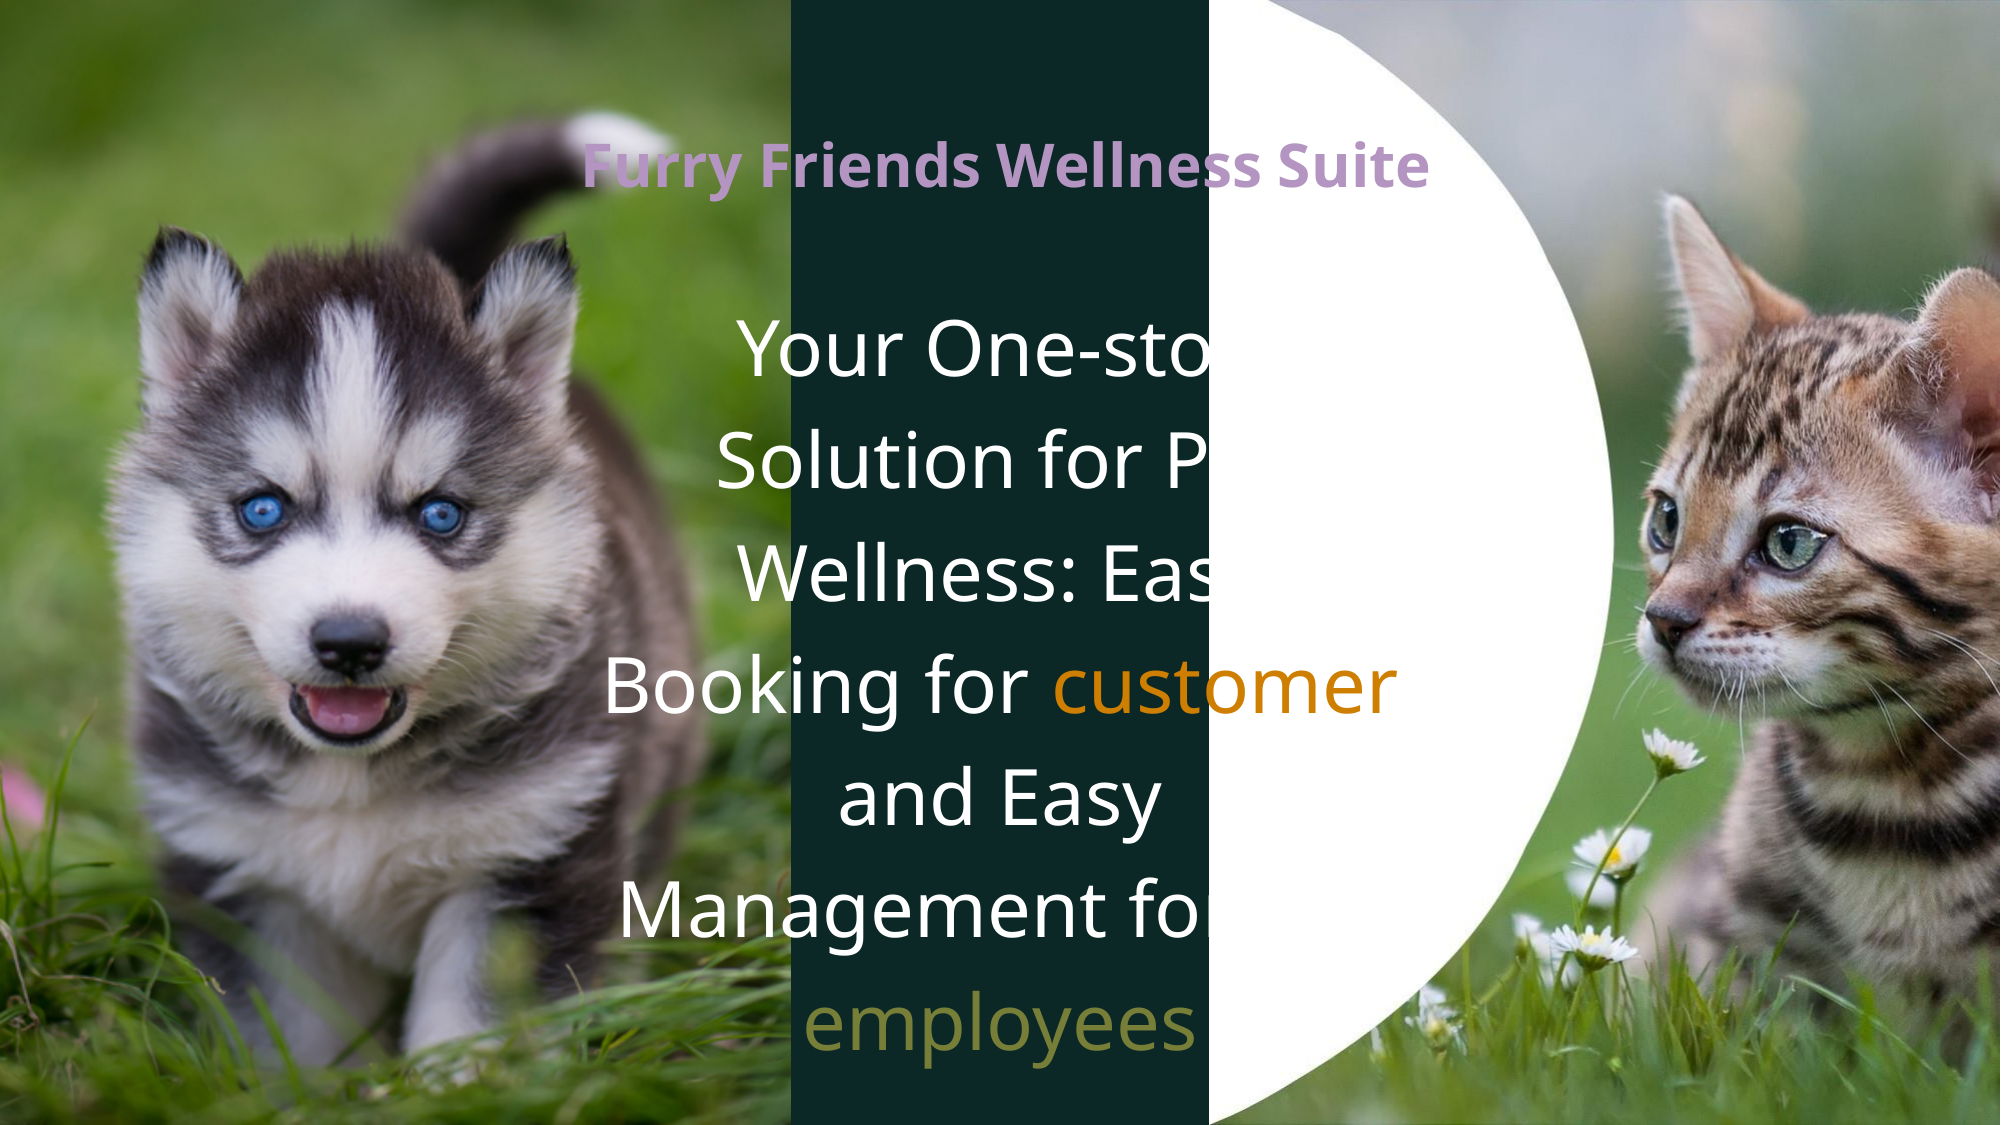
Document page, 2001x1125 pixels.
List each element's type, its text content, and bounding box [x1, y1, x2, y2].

title Your One-stop Solution for Pet Wellness: Easy Booking for customer and Easy Management for our employees [791, 459, 1209, 1067]
list Furry Friends Wellness Suite [791, 112, 1209, 278]
picture [1209, 0, 2000, 1125]
picture [0, 0, 791, 1125]
